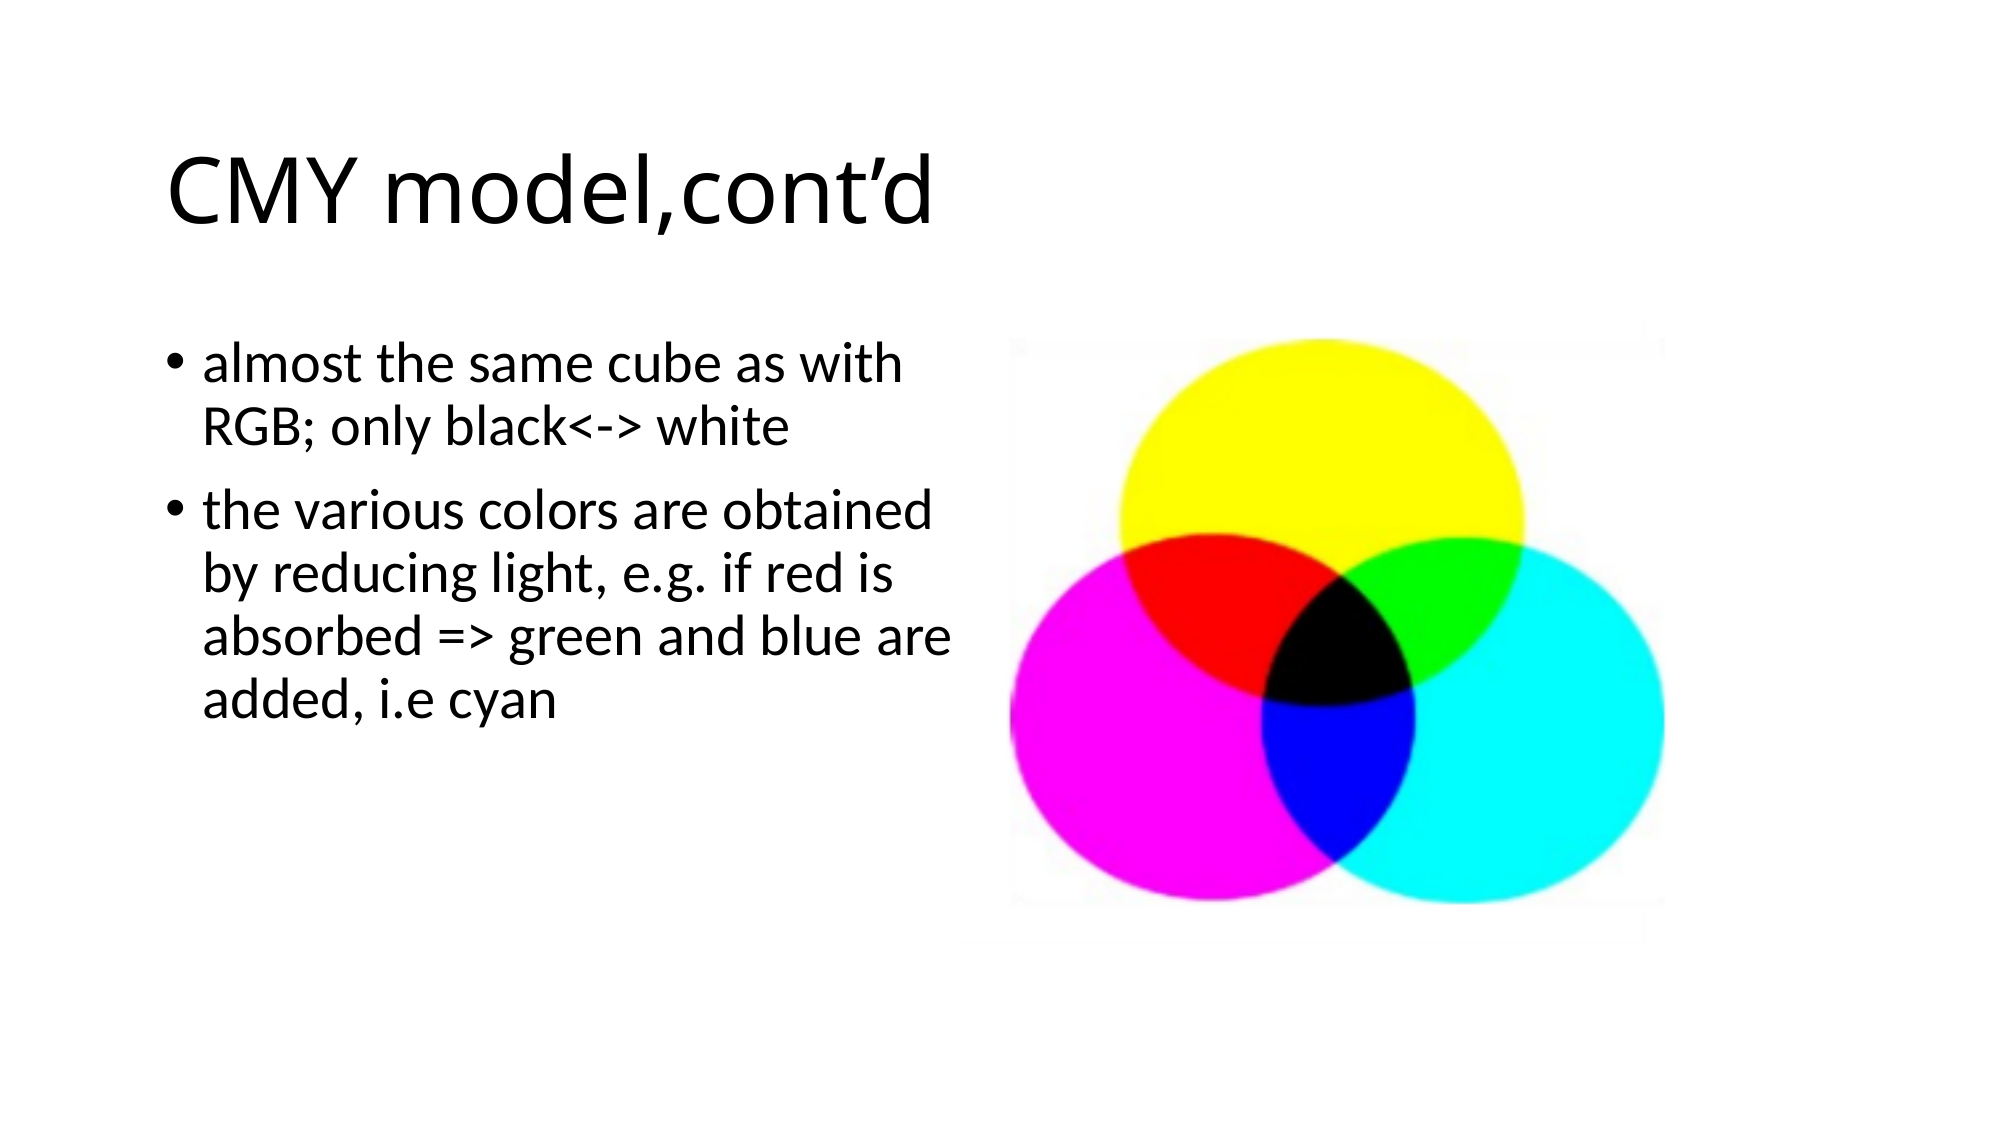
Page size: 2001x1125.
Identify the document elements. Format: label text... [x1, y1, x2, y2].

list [958, 316, 1750, 950]
list almost the same cube as with RGB; only black<-> white the various colors are obtained by reducing light, e.g. if red is absorbed => green and blue are added, i.e cyan [150, 324, 984, 1000]
title CMY model,cont’d [150, 99, 1850, 288]
